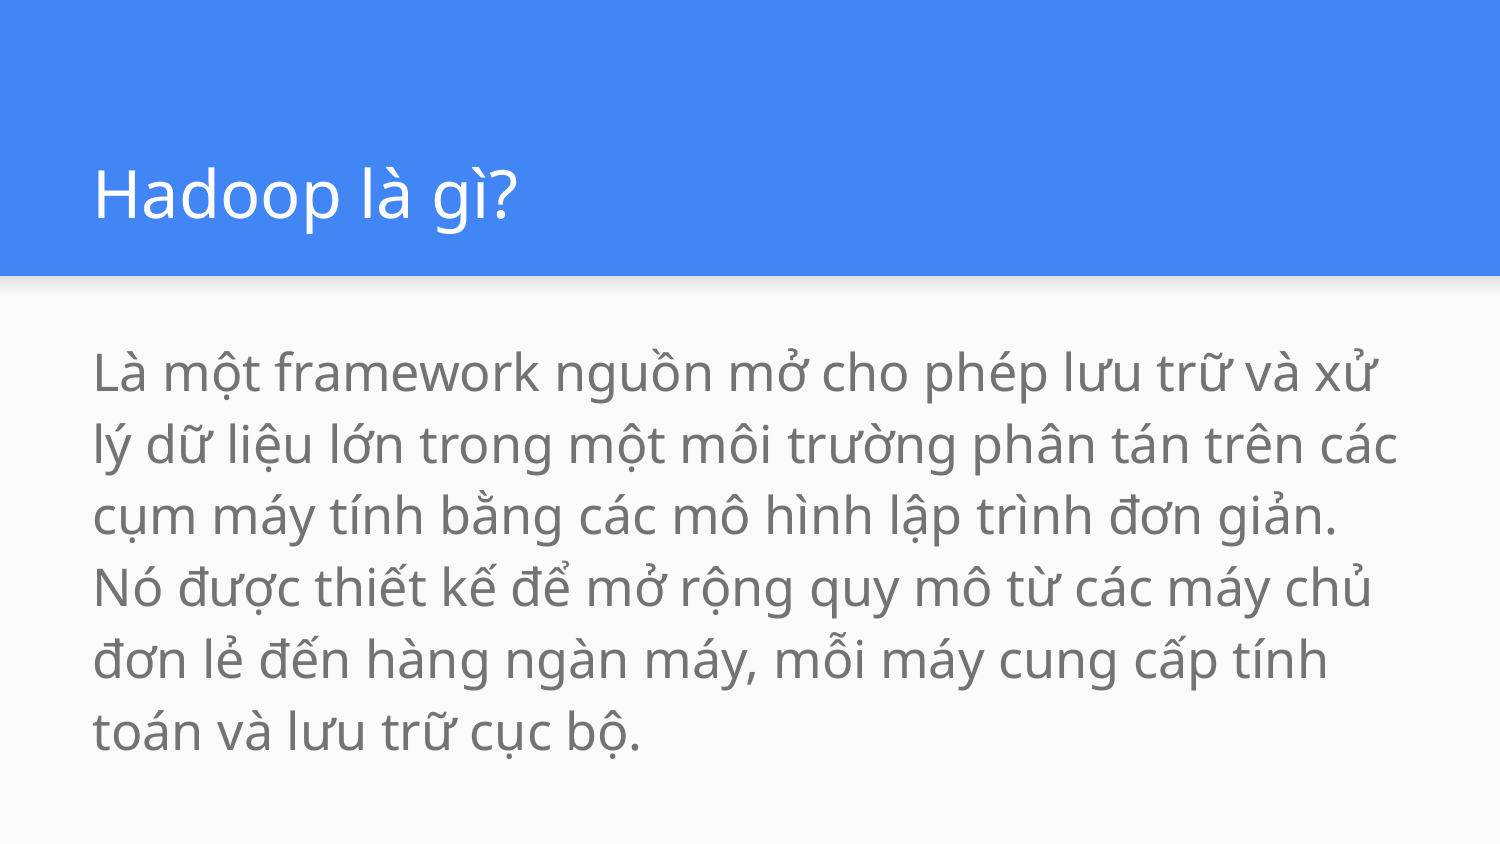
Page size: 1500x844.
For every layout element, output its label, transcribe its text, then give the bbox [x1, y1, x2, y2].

list Là một framework nguồn mở cho phép lưu trữ và xử lý dữ liệu lớn trong một môi trường phân tán trên các cụm máy tính bằng các mô hình lập trình đơn giản. Nó được thiết kế để mở rộng quy mô từ các máy chủ đơn lẻ đến hàng ngàn máy, mỗi máy cung cấp tính toán và lưu trữ cục bộ. [77, 314, 1427, 760]
title Hadoop là gì? [77, 121, 1427, 248]
